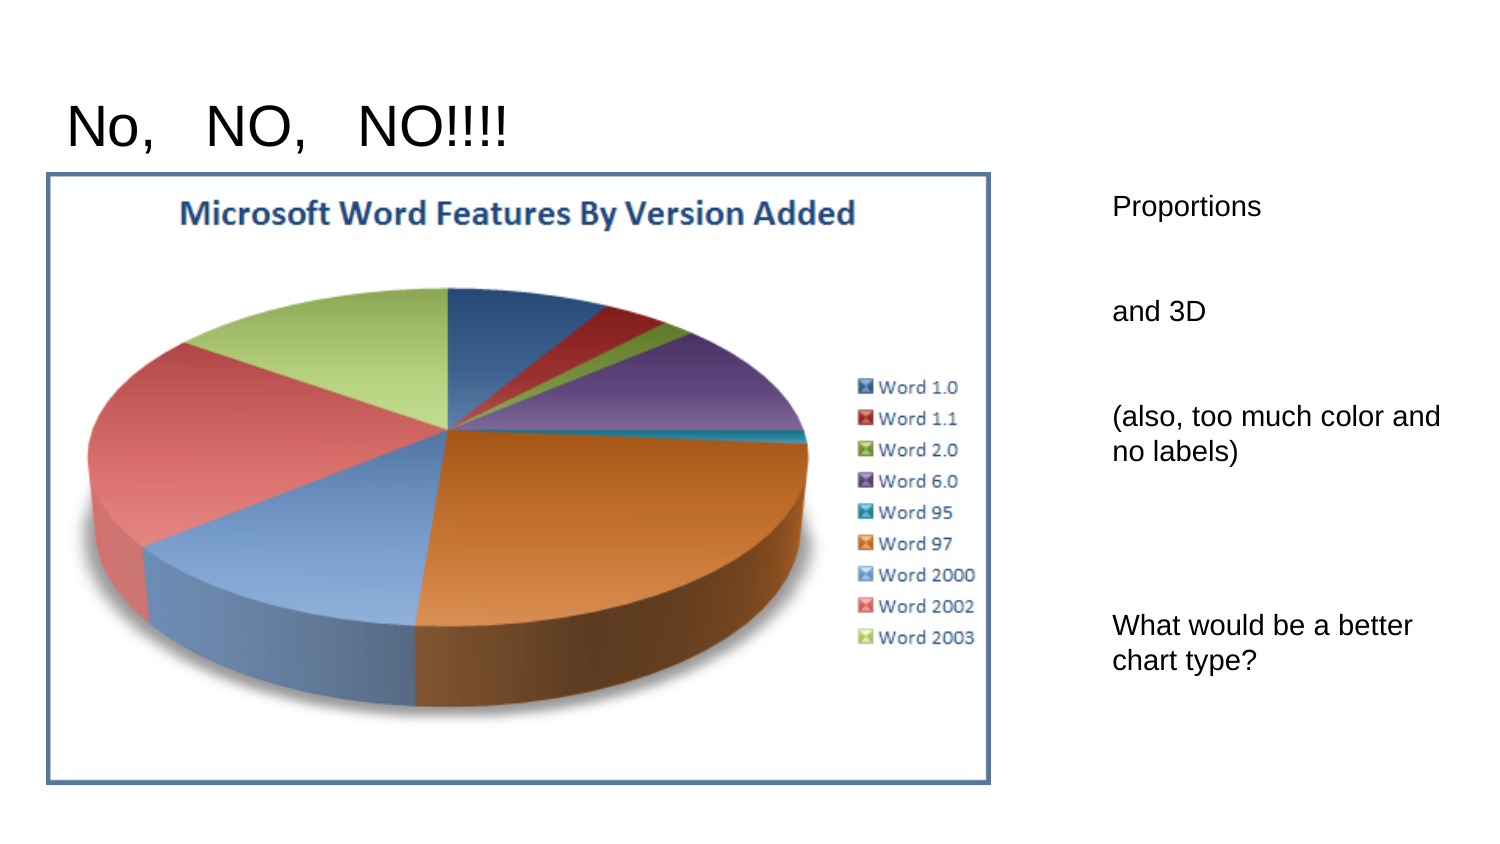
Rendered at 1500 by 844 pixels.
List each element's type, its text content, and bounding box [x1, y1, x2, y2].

picture [46, 171, 991, 785]
title No, NO, NO!!!! [51, 72, 1449, 167]
text_box Proportions and 3D (also, too much color and no labels) What would be a better chart type? [1097, 172, 1473, 735]
